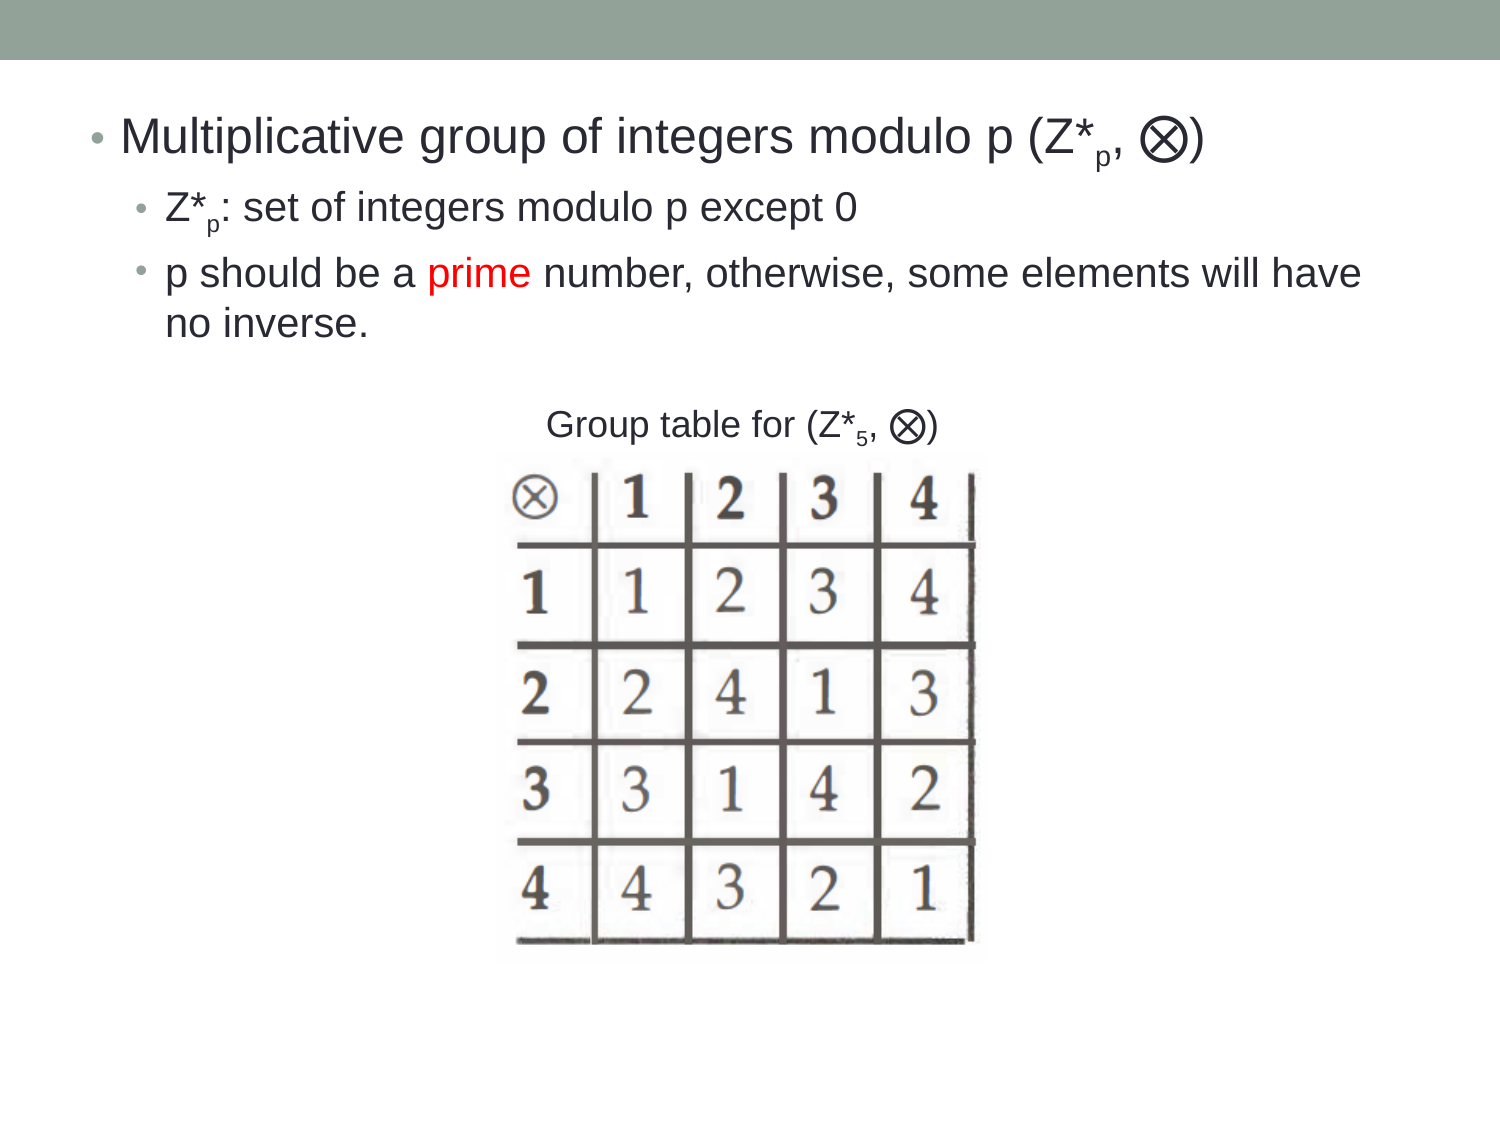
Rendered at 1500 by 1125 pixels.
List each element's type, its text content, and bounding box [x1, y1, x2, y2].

text_box Group table for (Z*5, ⨂) [531, 392, 955, 449]
list Multiplicative group of integers modulo p (Z*p, ⨂) Z*p: set of integers modulo p except 0 p should be a prime number, otherwise, some elements will have no inverse. [75, 96, 1425, 1063]
picture [496, 452, 987, 963]
